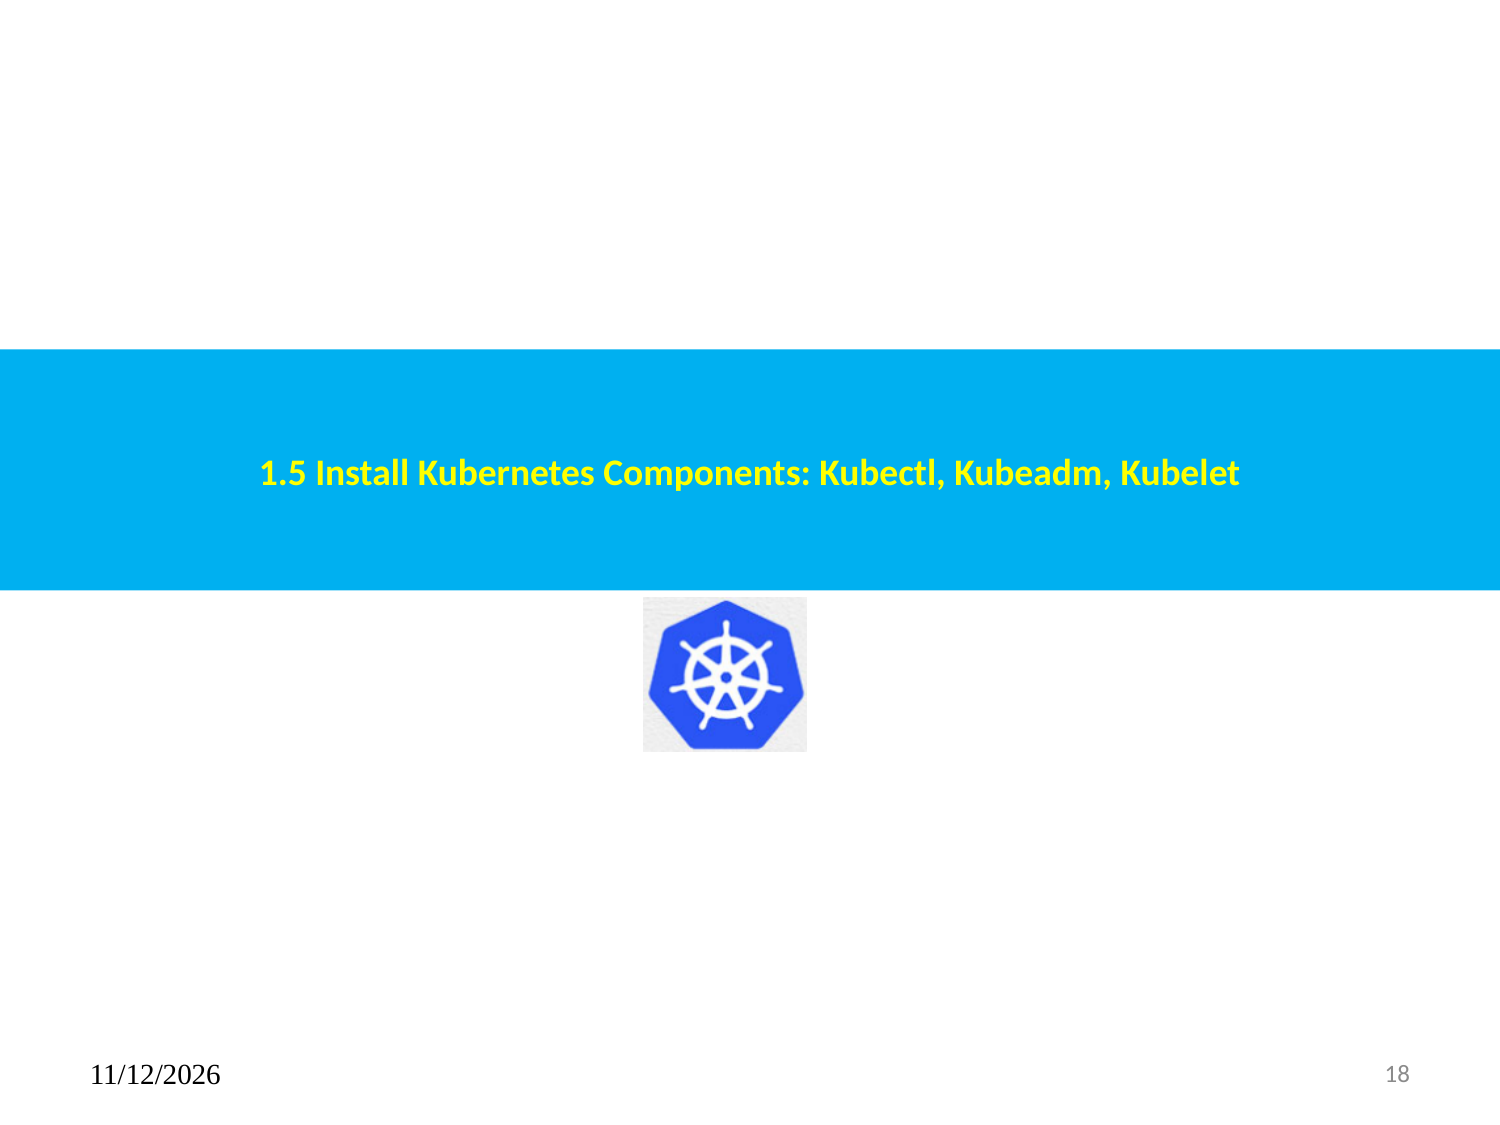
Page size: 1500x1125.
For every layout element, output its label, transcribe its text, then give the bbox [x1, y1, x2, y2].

picture [643, 596, 807, 753]
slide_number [75, 1042, 425, 1103]
title 1.5 Install Kubernetes Components: Kubectl, Kubeadm, Kubelet [0, 349, 1500, 591]
slide_number 18 [1074, 1042, 1425, 1103]
